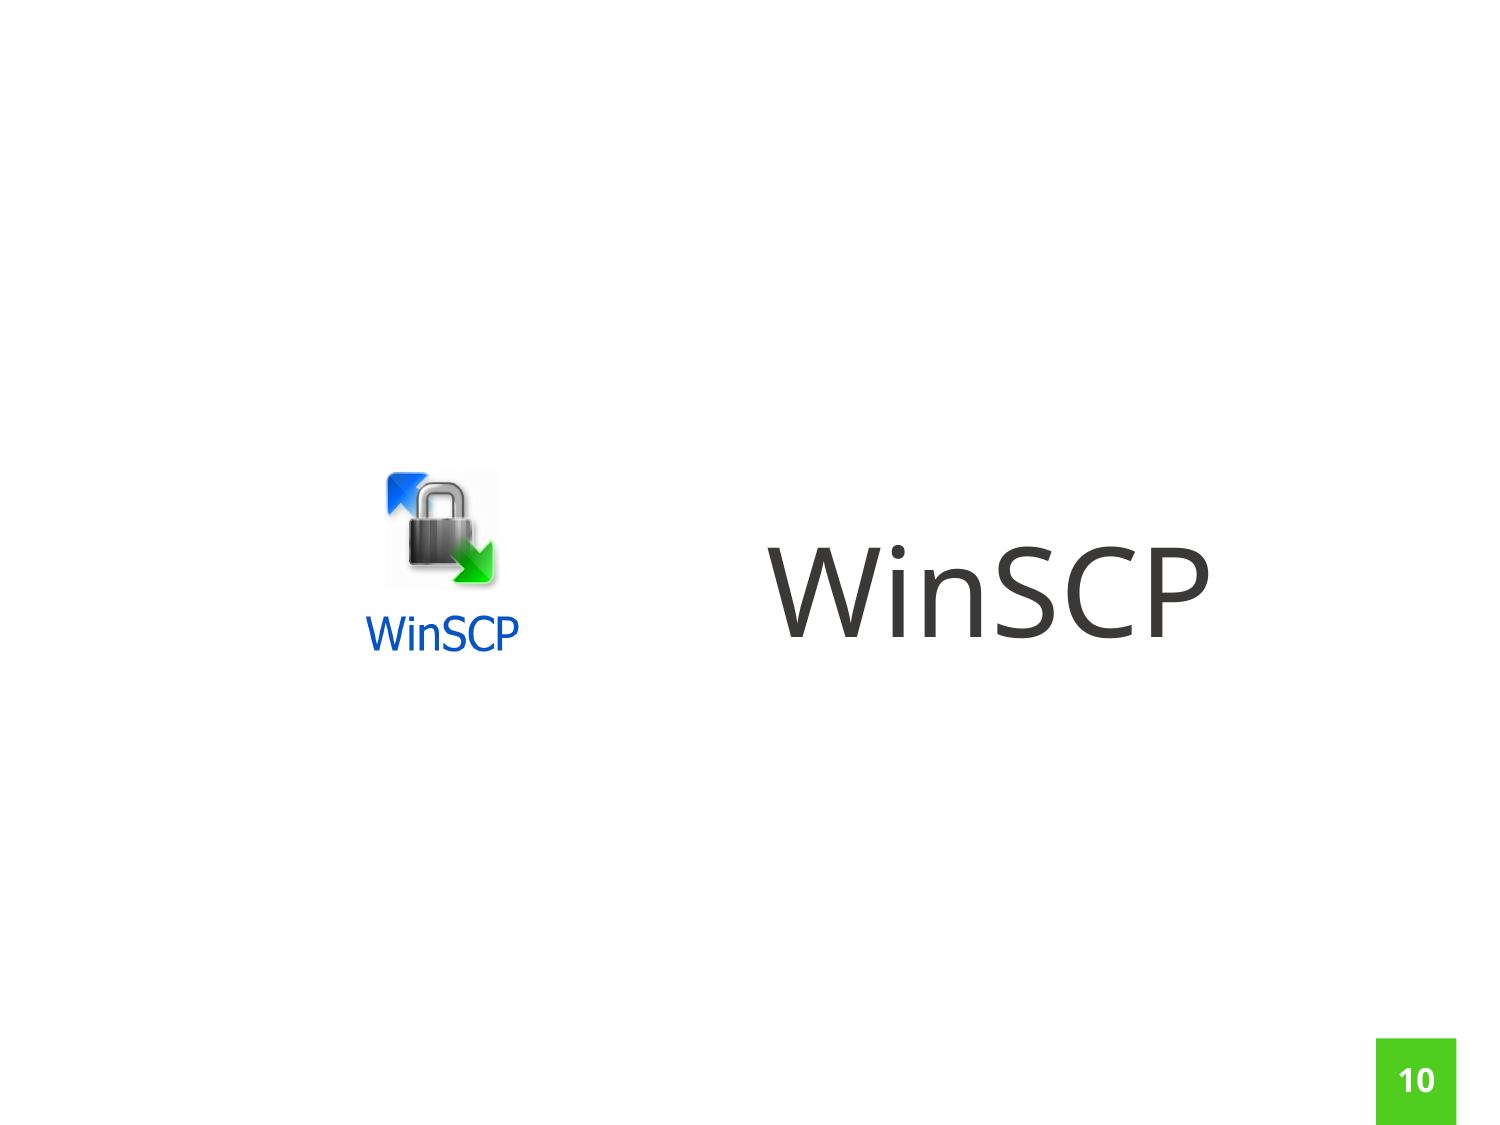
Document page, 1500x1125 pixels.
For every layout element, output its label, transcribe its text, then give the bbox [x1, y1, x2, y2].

picture [215, 295, 669, 766]
text_box WinSCP [751, 355, 1376, 670]
slide_number 9 [1376, 1038, 1457, 1125]
